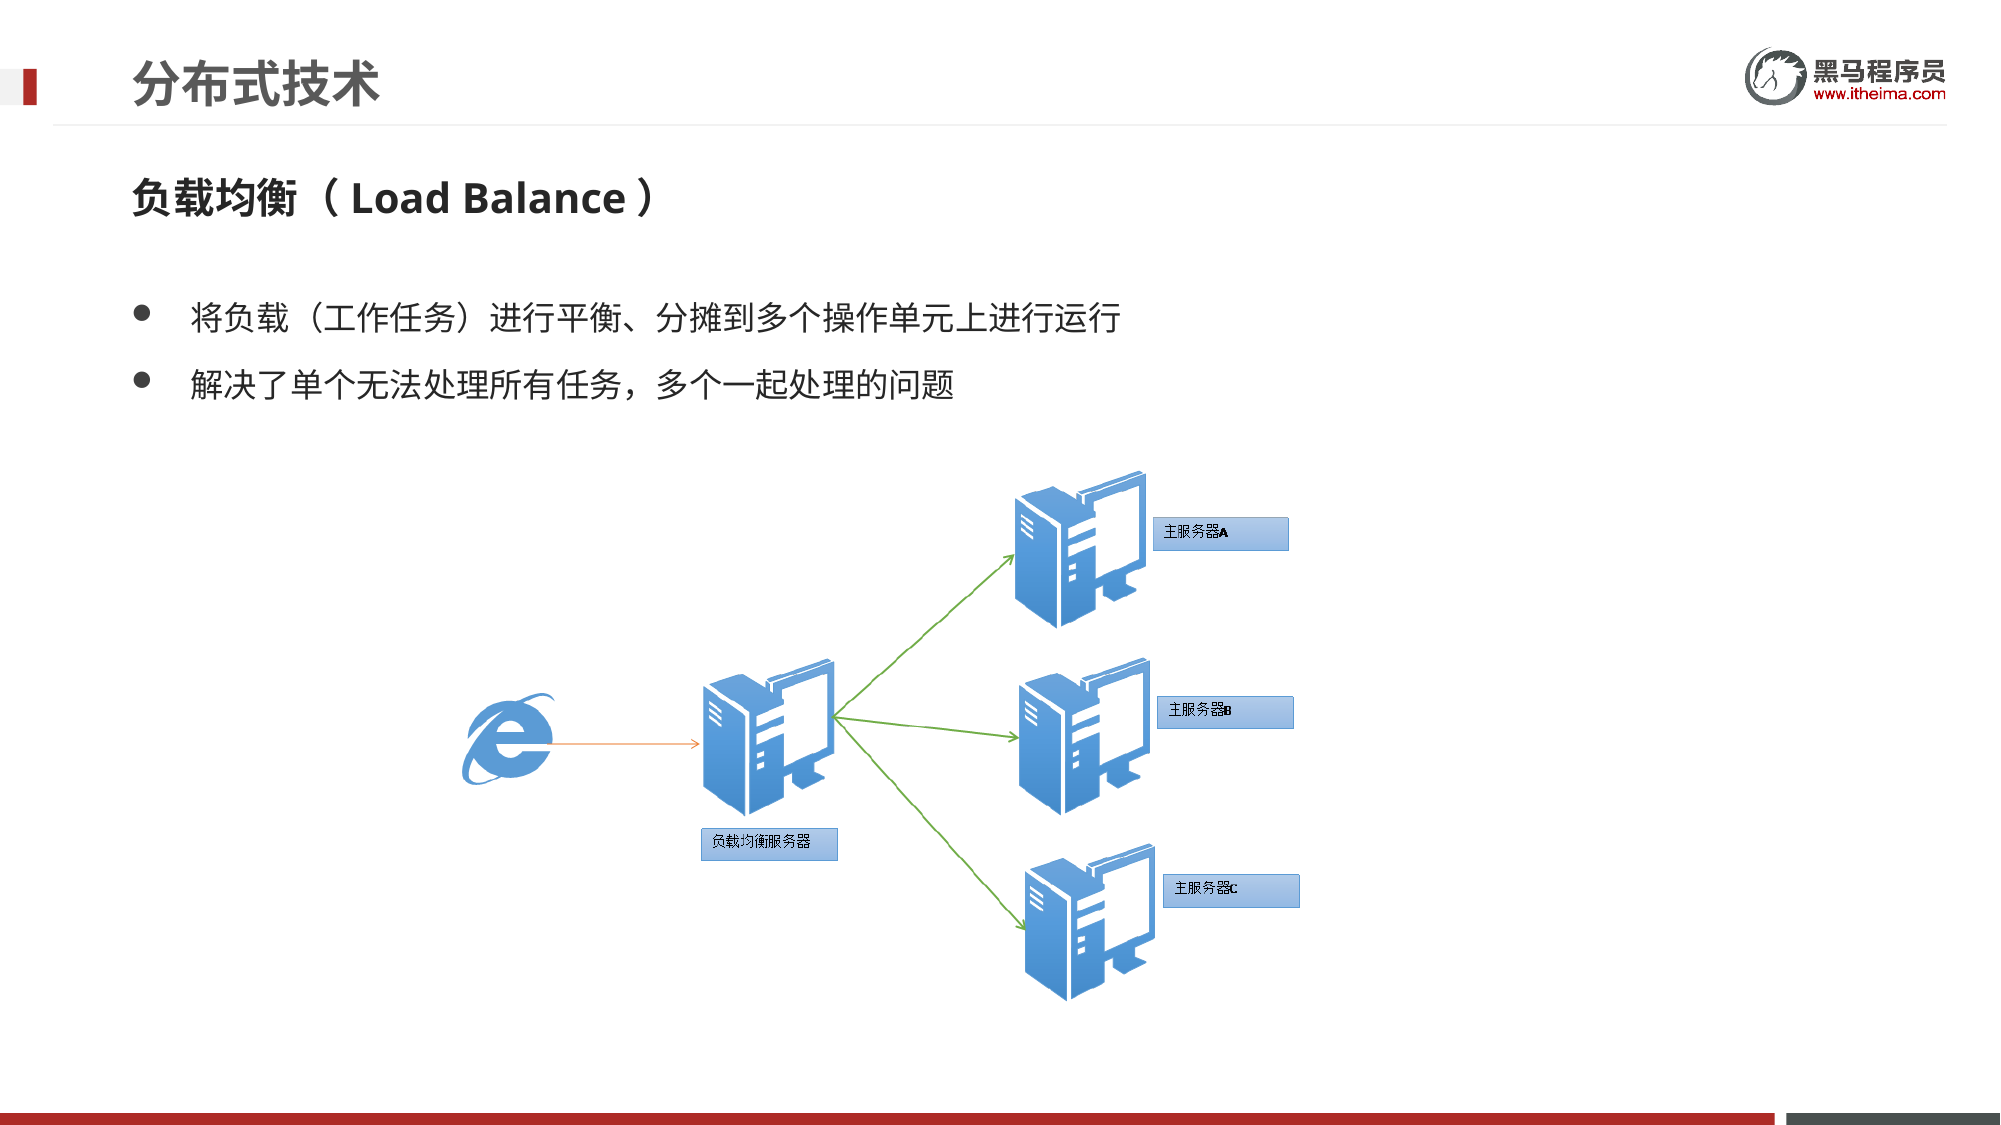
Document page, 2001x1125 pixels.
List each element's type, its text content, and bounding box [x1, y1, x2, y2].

picture [1744, 46, 1946, 106]
title 分布式技术 [116, 40, 1556, 125]
list 负载均衡（Load Balance） [116, 154, 1880, 239]
picture [410, 439, 1384, 1015]
list 将负载（工作任务）进行平衡、分摊到多个操作单元上进行运行 解决了单个无法处理所有任务，多个一起处理的问题 [116, 270, 1880, 963]
